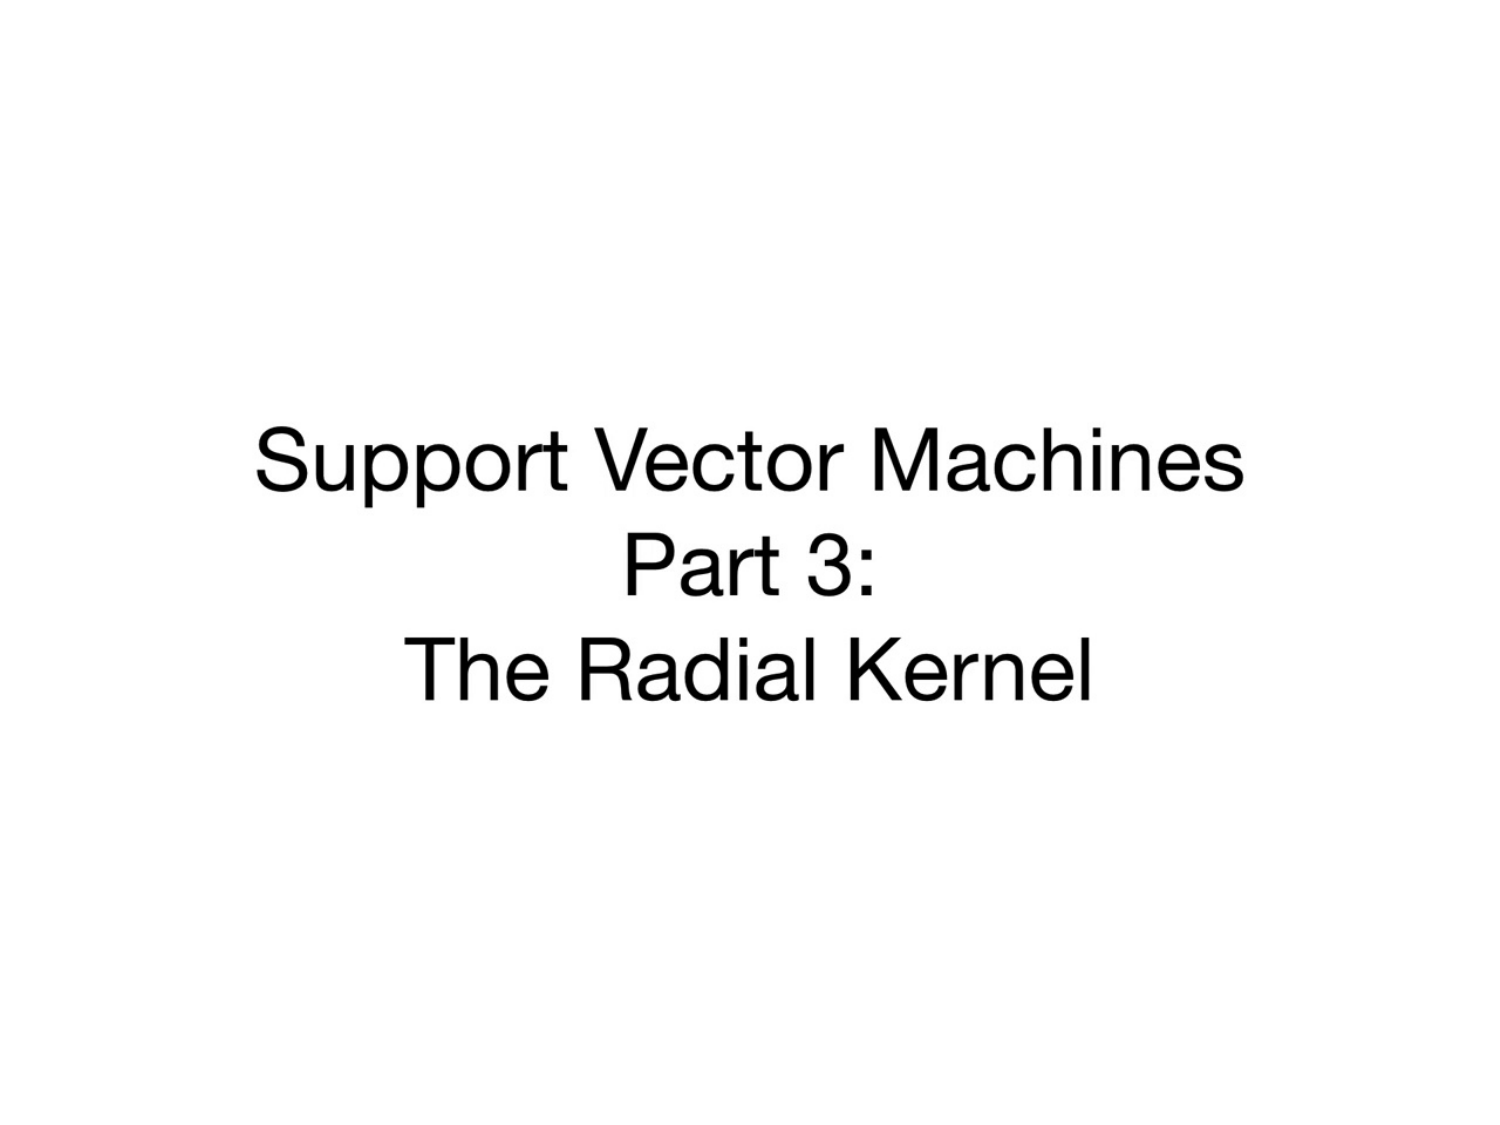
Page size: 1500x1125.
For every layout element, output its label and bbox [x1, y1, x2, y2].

picture [0, 140, 1500, 985]
